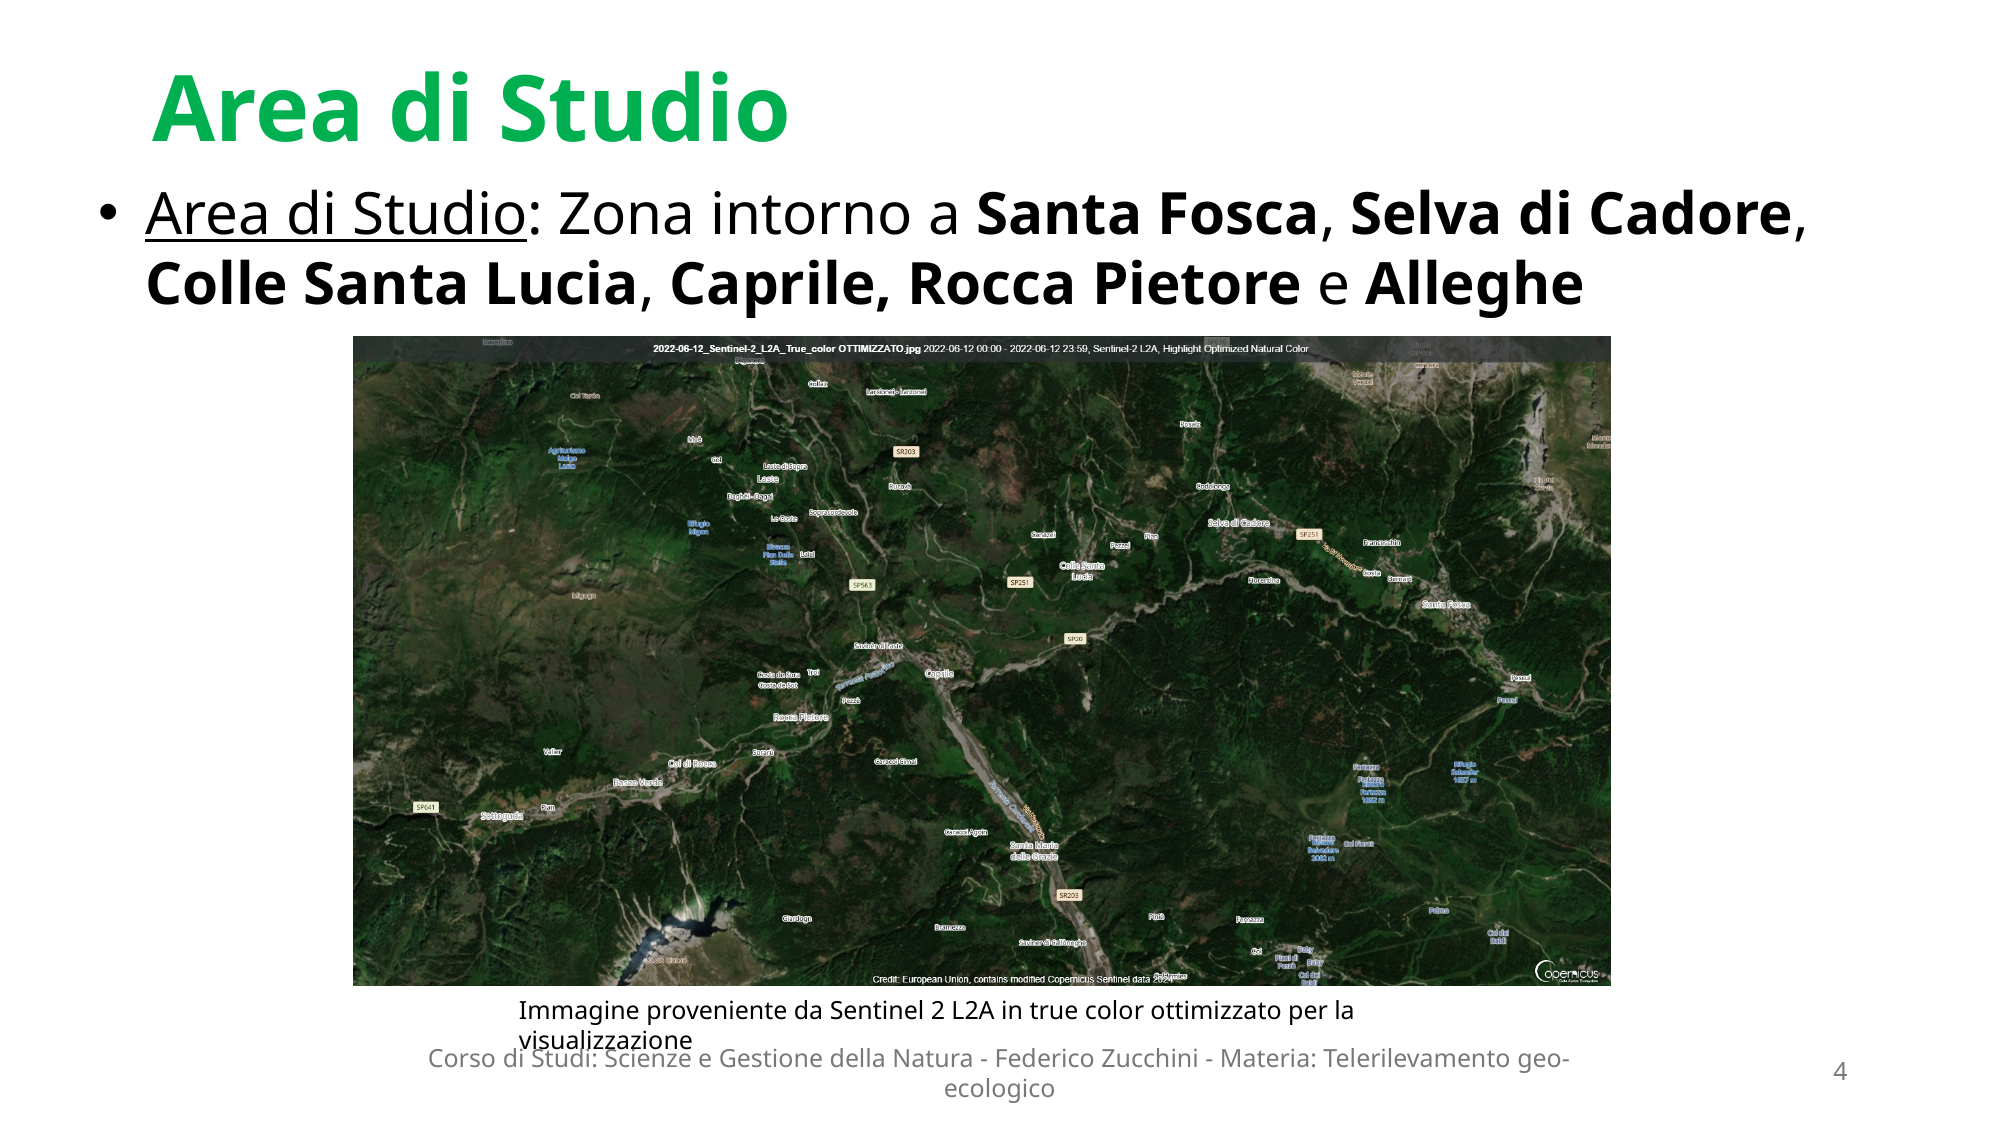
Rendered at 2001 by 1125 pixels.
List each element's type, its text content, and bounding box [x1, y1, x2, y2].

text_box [353, 336, 1612, 1033]
title Area di Studio [137, 53, 1863, 168]
text_box Area di Studio: Zona intorno a Santa Fosca, Selva di Cadore, Colle Santa Lucia, Caprile, Rocca Pietore e Alleghe [83, 168, 1863, 324]
slide_number 4 [1630, 1042, 1863, 1103]
footer Corso di Studi: Scienze e Gestione della Natura - Federico Zucchini - Materia: Telerilevamento geo-ecologico [369, 1042, 1630, 1103]
